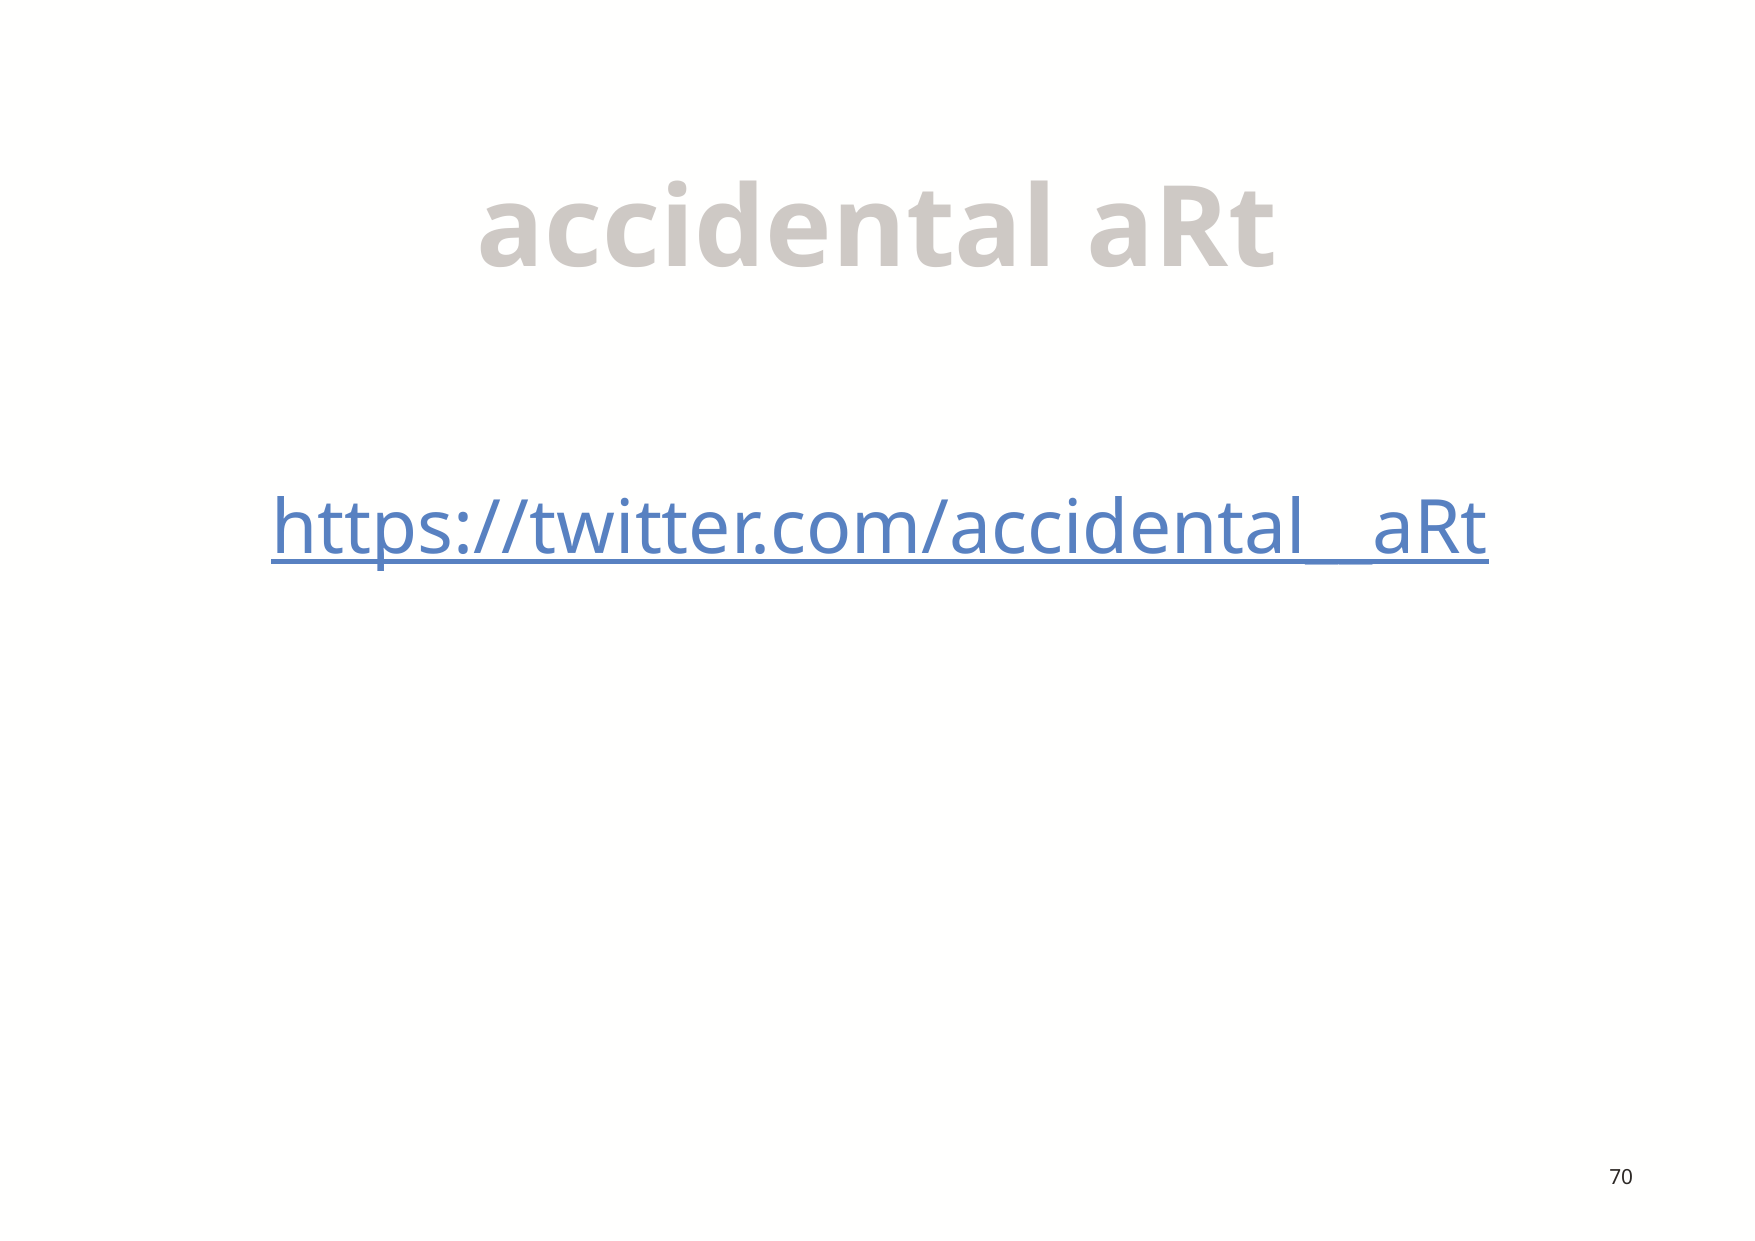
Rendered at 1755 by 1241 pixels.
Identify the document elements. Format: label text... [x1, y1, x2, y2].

slide_number 70 [1526, 1151, 1645, 1211]
title accidental aRt [109, 182, 1645, 301]
list https://twitter.com/accidental__aRt [41, 335, 1719, 1152]
